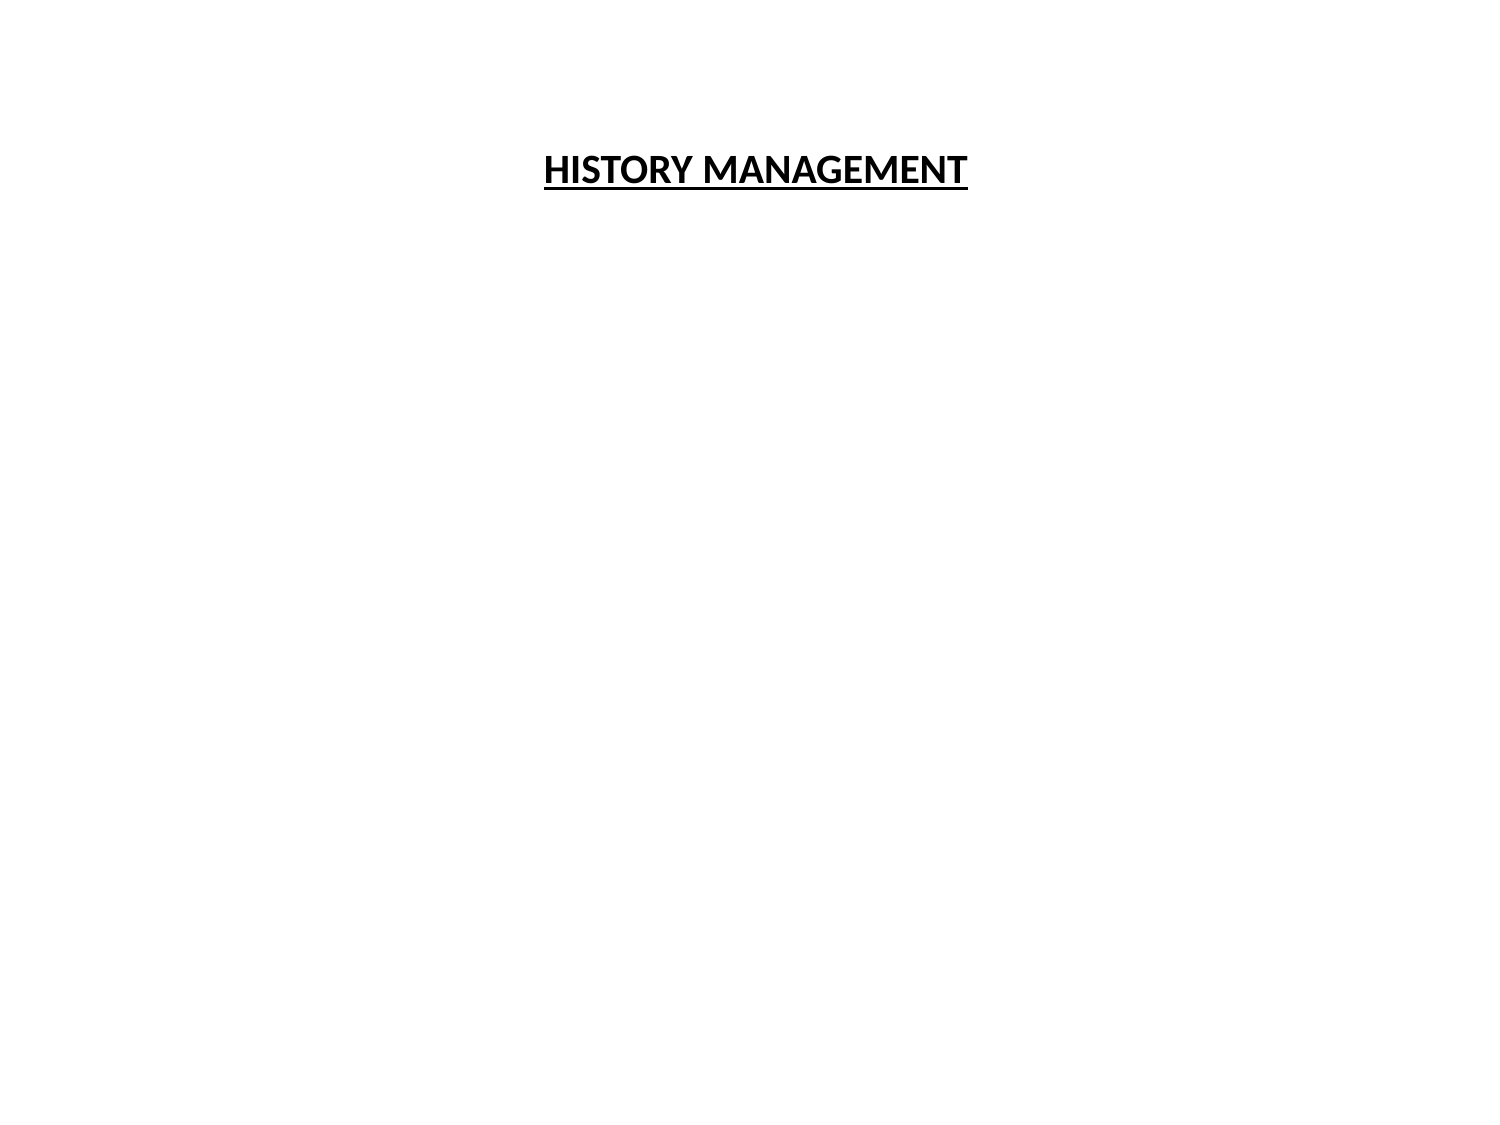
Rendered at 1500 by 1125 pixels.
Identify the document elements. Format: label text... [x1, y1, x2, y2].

text_box HISTORY MANAGEMENT [186, 134, 1326, 200]
